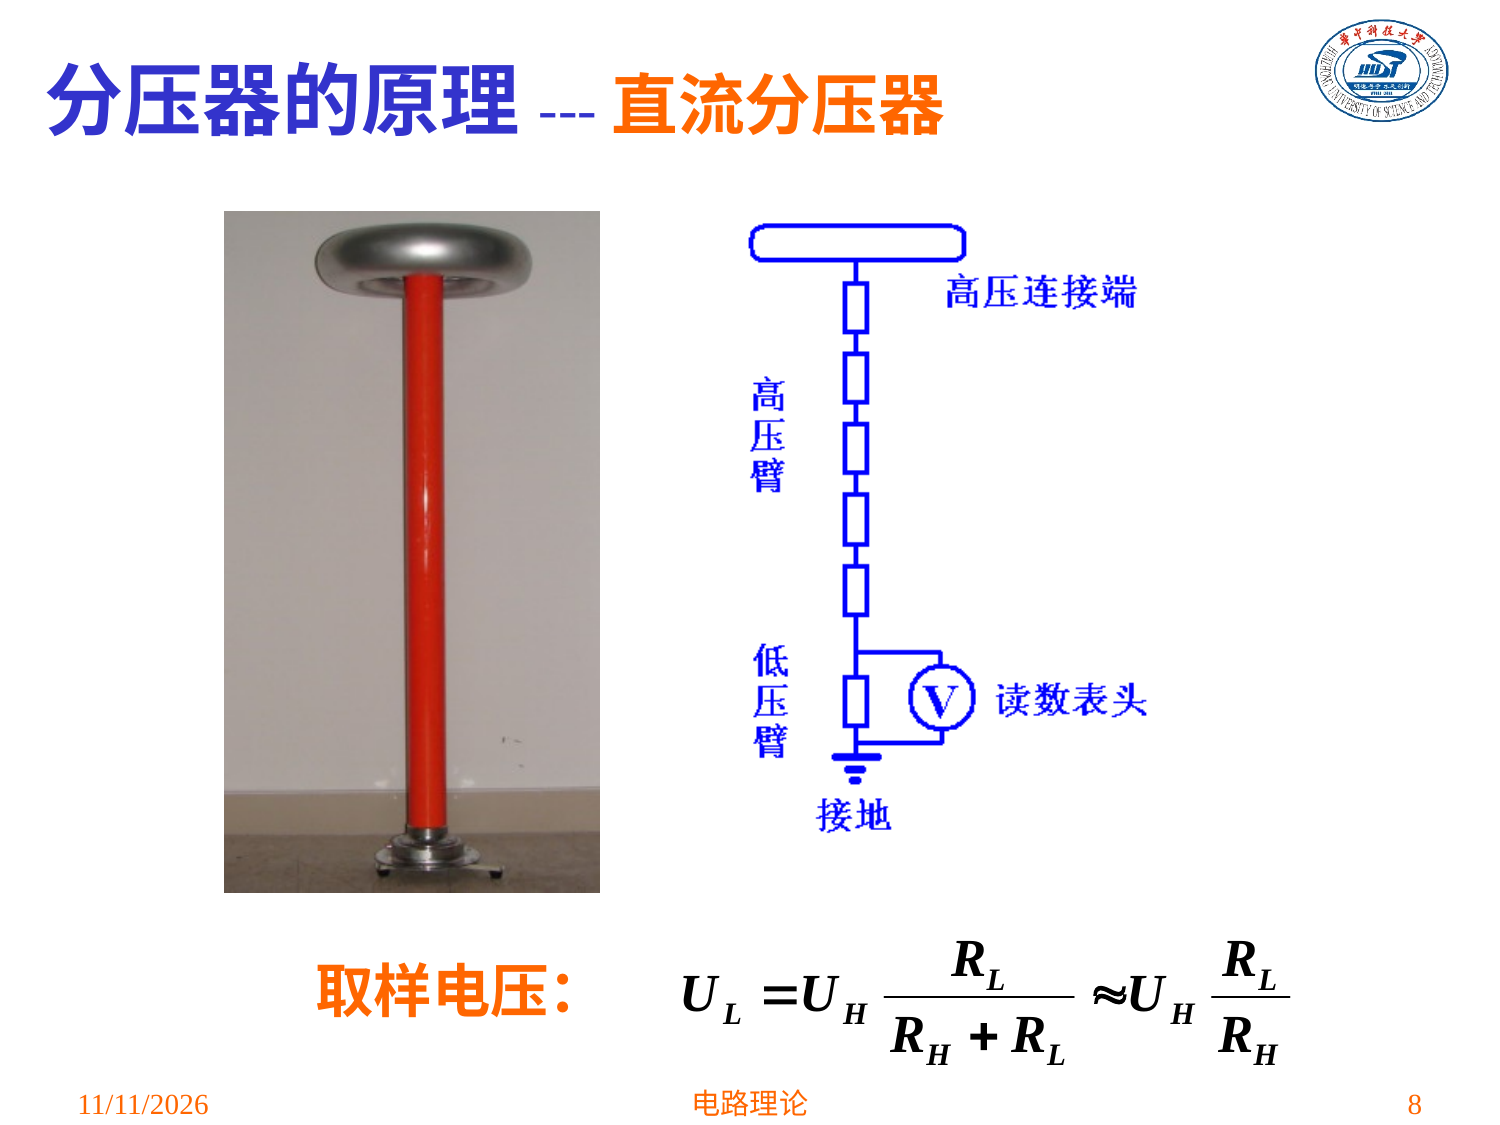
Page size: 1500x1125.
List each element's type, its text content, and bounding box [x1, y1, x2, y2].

picture [702, 208, 1181, 855]
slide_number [62, 1078, 375, 1125]
picture [224, 211, 600, 893]
text_box 分压器的原理---直流分压器 [29, 42, 1247, 173]
footer 电路理论 [512, 1078, 988, 1125]
slide_number 8 [1125, 1078, 1438, 1125]
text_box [674, 922, 1301, 1079]
text_box 取样电压： [301, 947, 621, 1054]
picture [1305, 13, 1459, 125]
